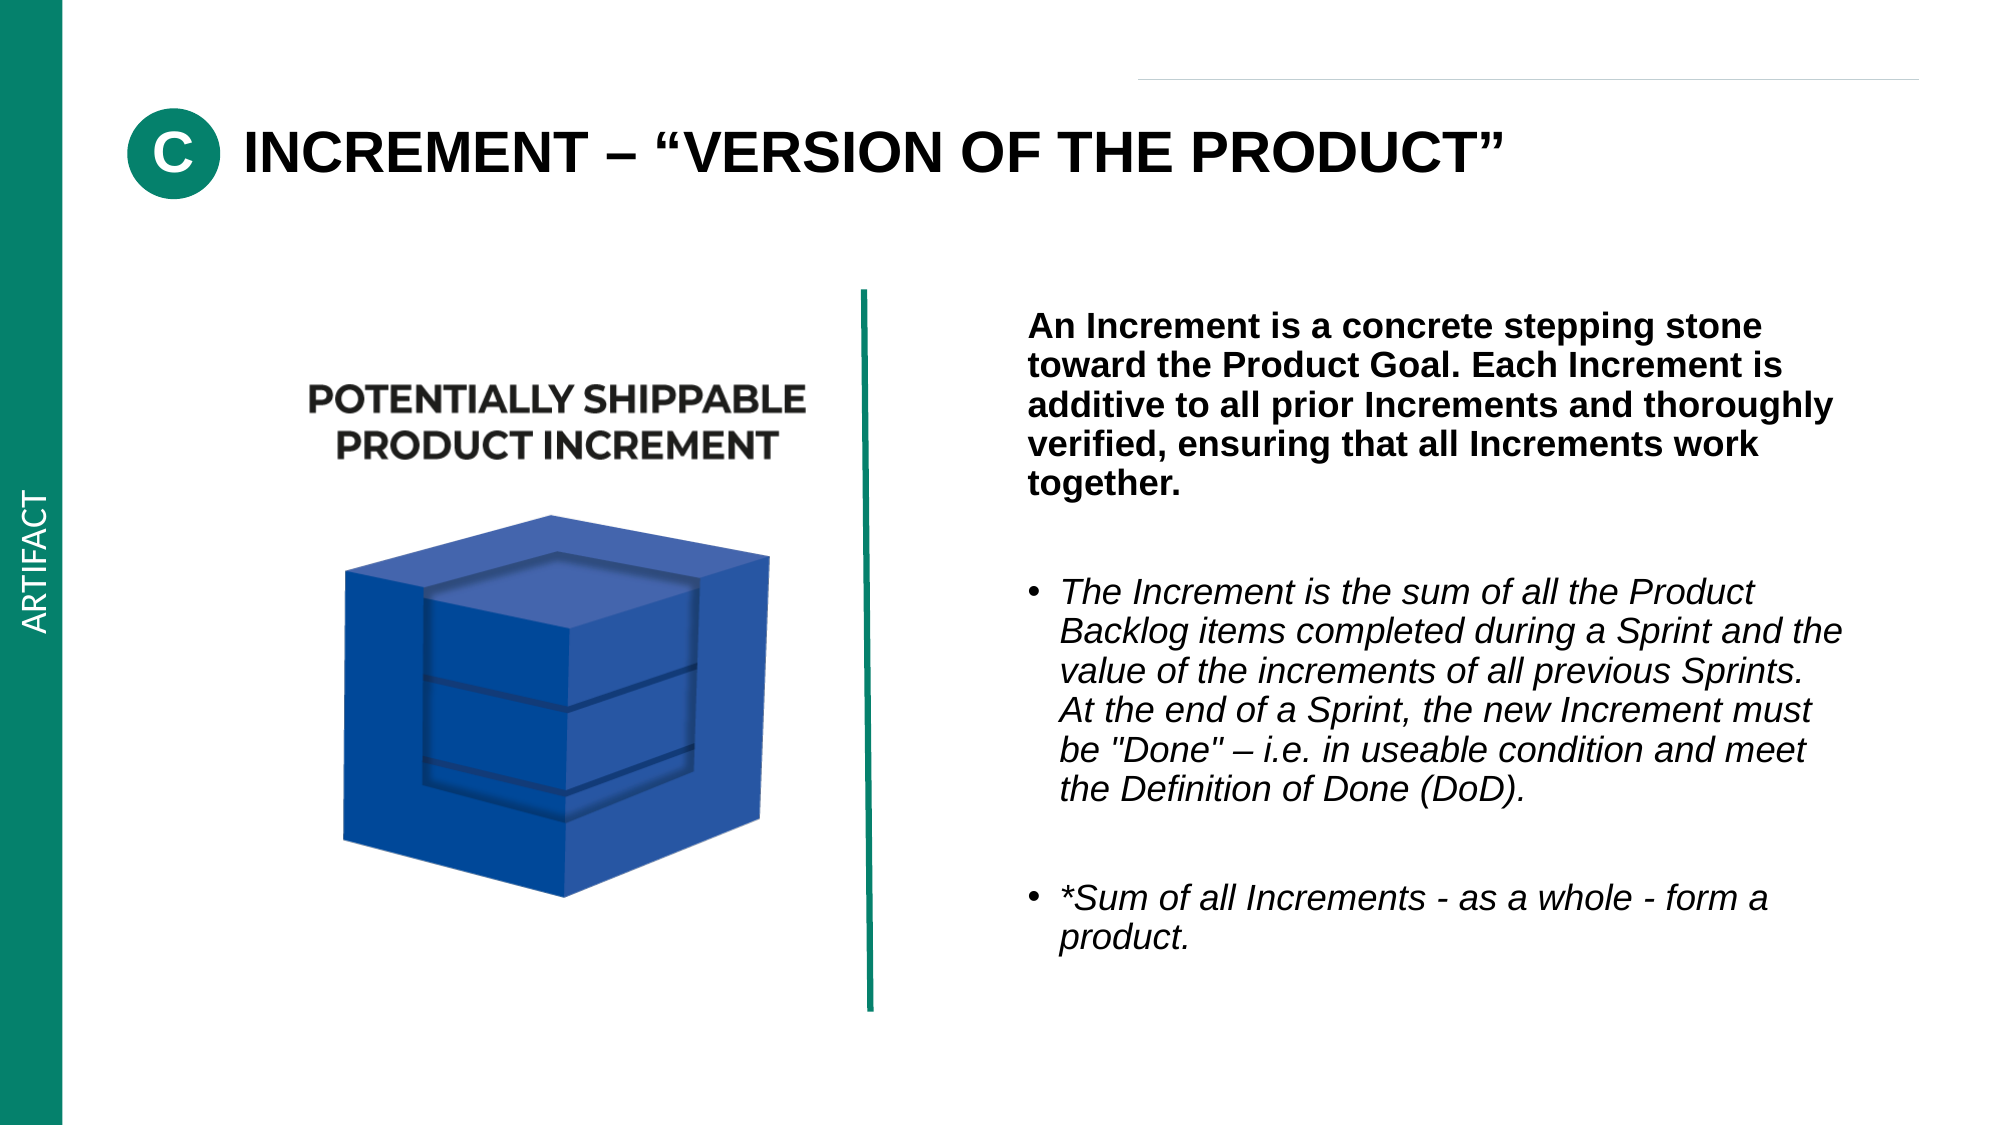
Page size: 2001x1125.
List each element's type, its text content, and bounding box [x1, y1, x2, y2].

text_box [126, 124, 137, 184]
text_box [864, 289, 871, 1012]
title C INCREMENT – “VERSION OF THE PRODUCT” [137, 93, 1863, 215]
list An Increment is a concrete stepping stone toward the Product Goal. Each Increment is additive to all prior Increments and thoroughly verified, ensuring that all Increments work together. The Increment is the sum of all the Product Backlog items completed during a Sprint and the value of the increments of all previous Sprints. At the end of a Sprint, the new Increment must be "Done" – i.e. in useable condition and meet the Definition of Done (DoD). *Sum of all Increments - as a whole - form a product. [1012, 299, 1863, 1014]
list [264, 331, 861, 939]
